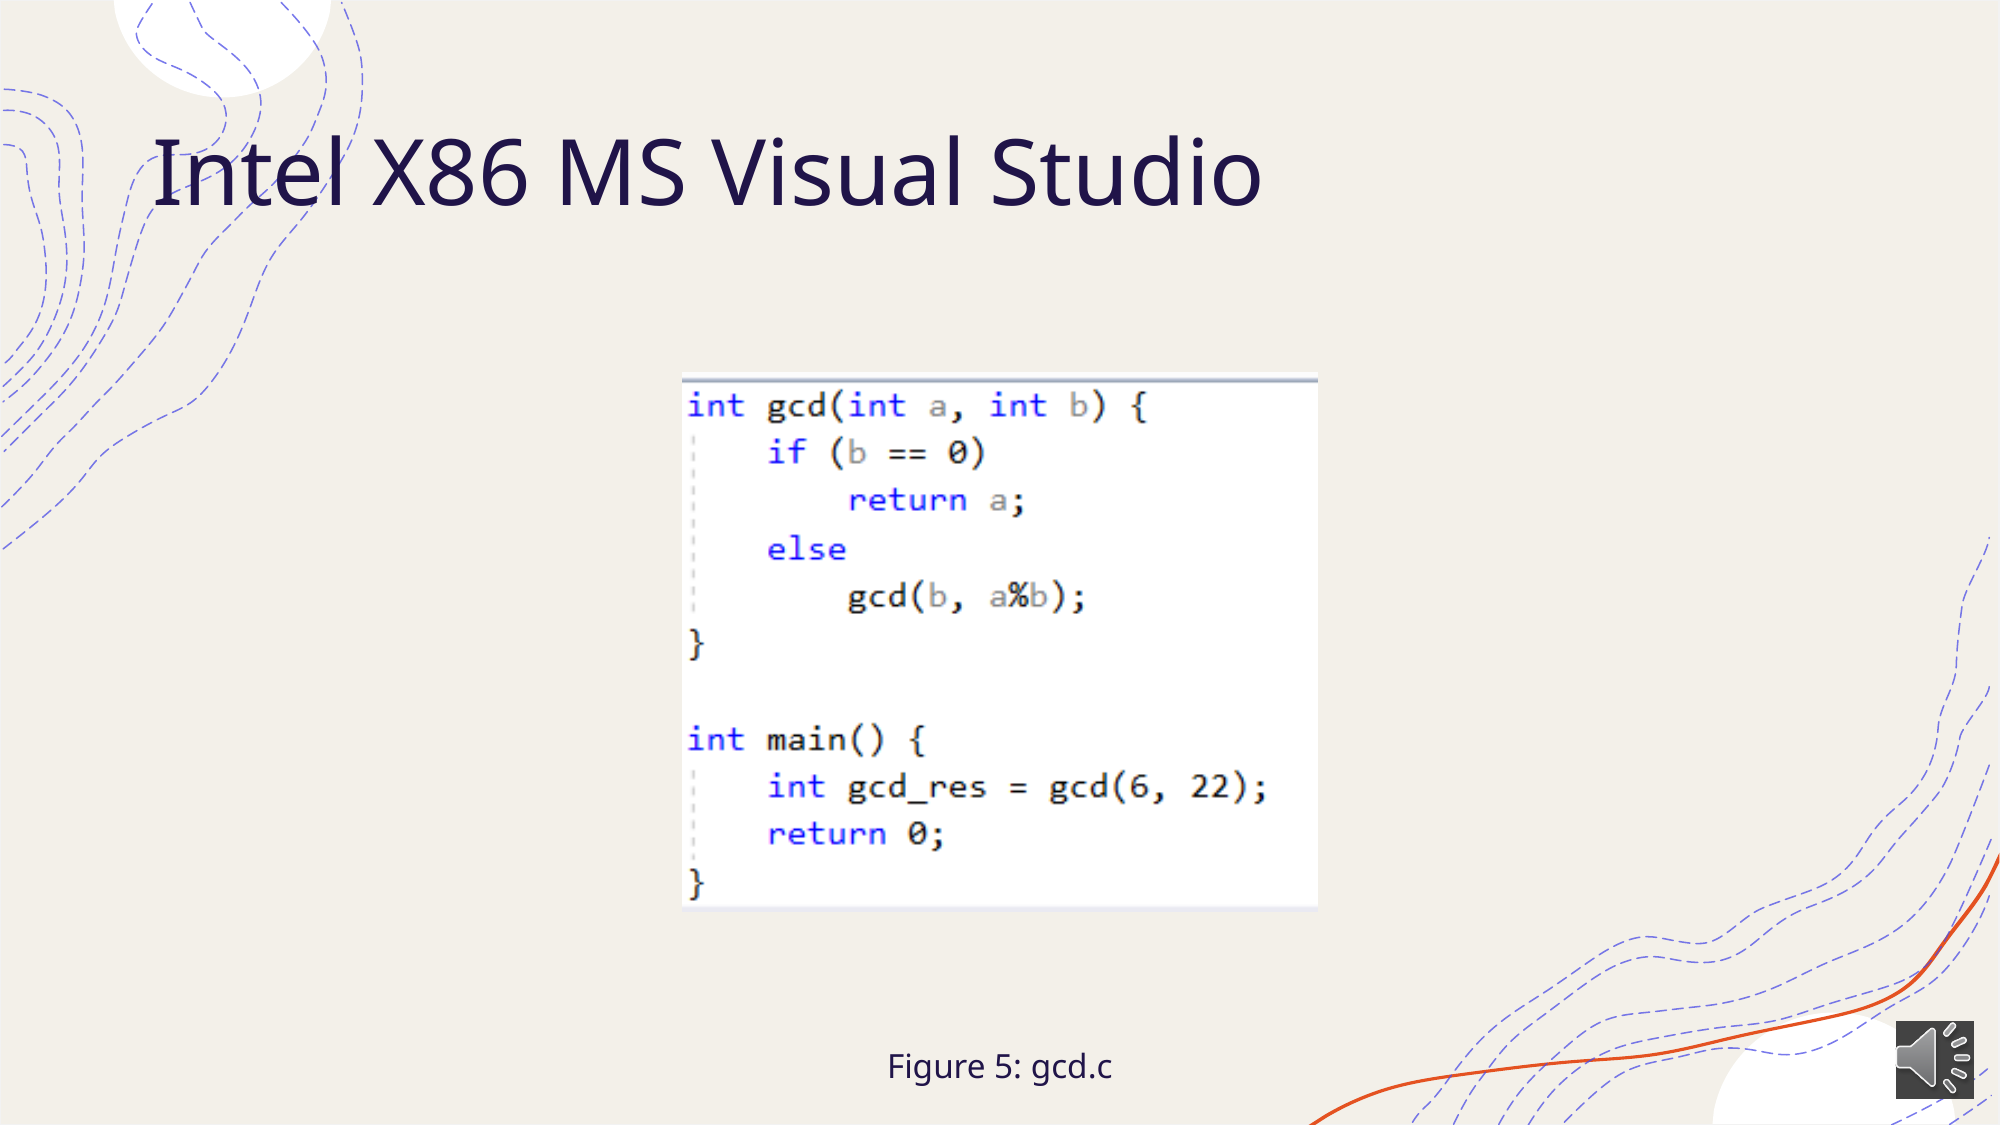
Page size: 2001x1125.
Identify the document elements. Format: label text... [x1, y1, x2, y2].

text_box Figure 5: gcd.c [669, 1023, 1331, 1107]
picture [682, 372, 1318, 912]
title Intel X86 MS Visual Studio [137, 59, 1863, 278]
picture [1894, 1019, 1975, 1100]
